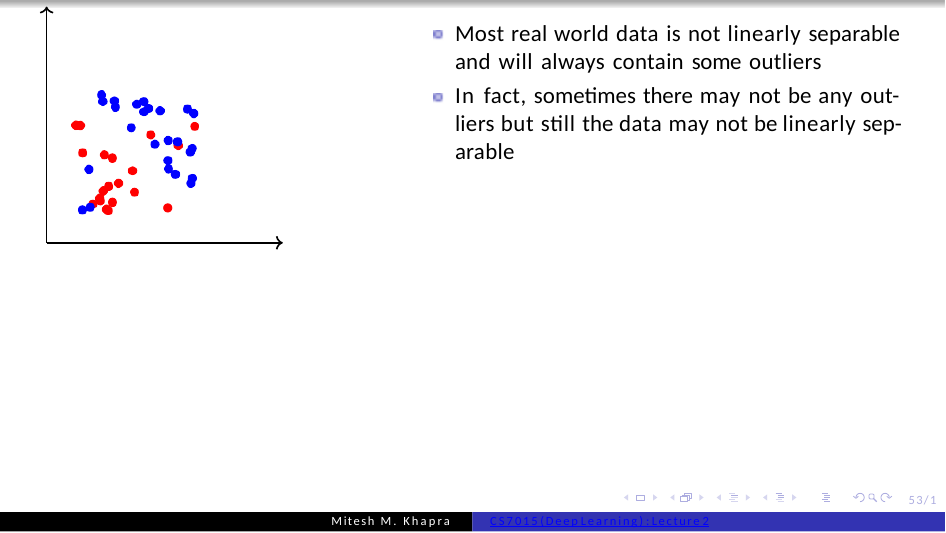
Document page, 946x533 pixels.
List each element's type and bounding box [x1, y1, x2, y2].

text_box [0, 511, 946, 532]
text_box [906, 493, 942, 508]
text_box [0, 0, 946, 251]
